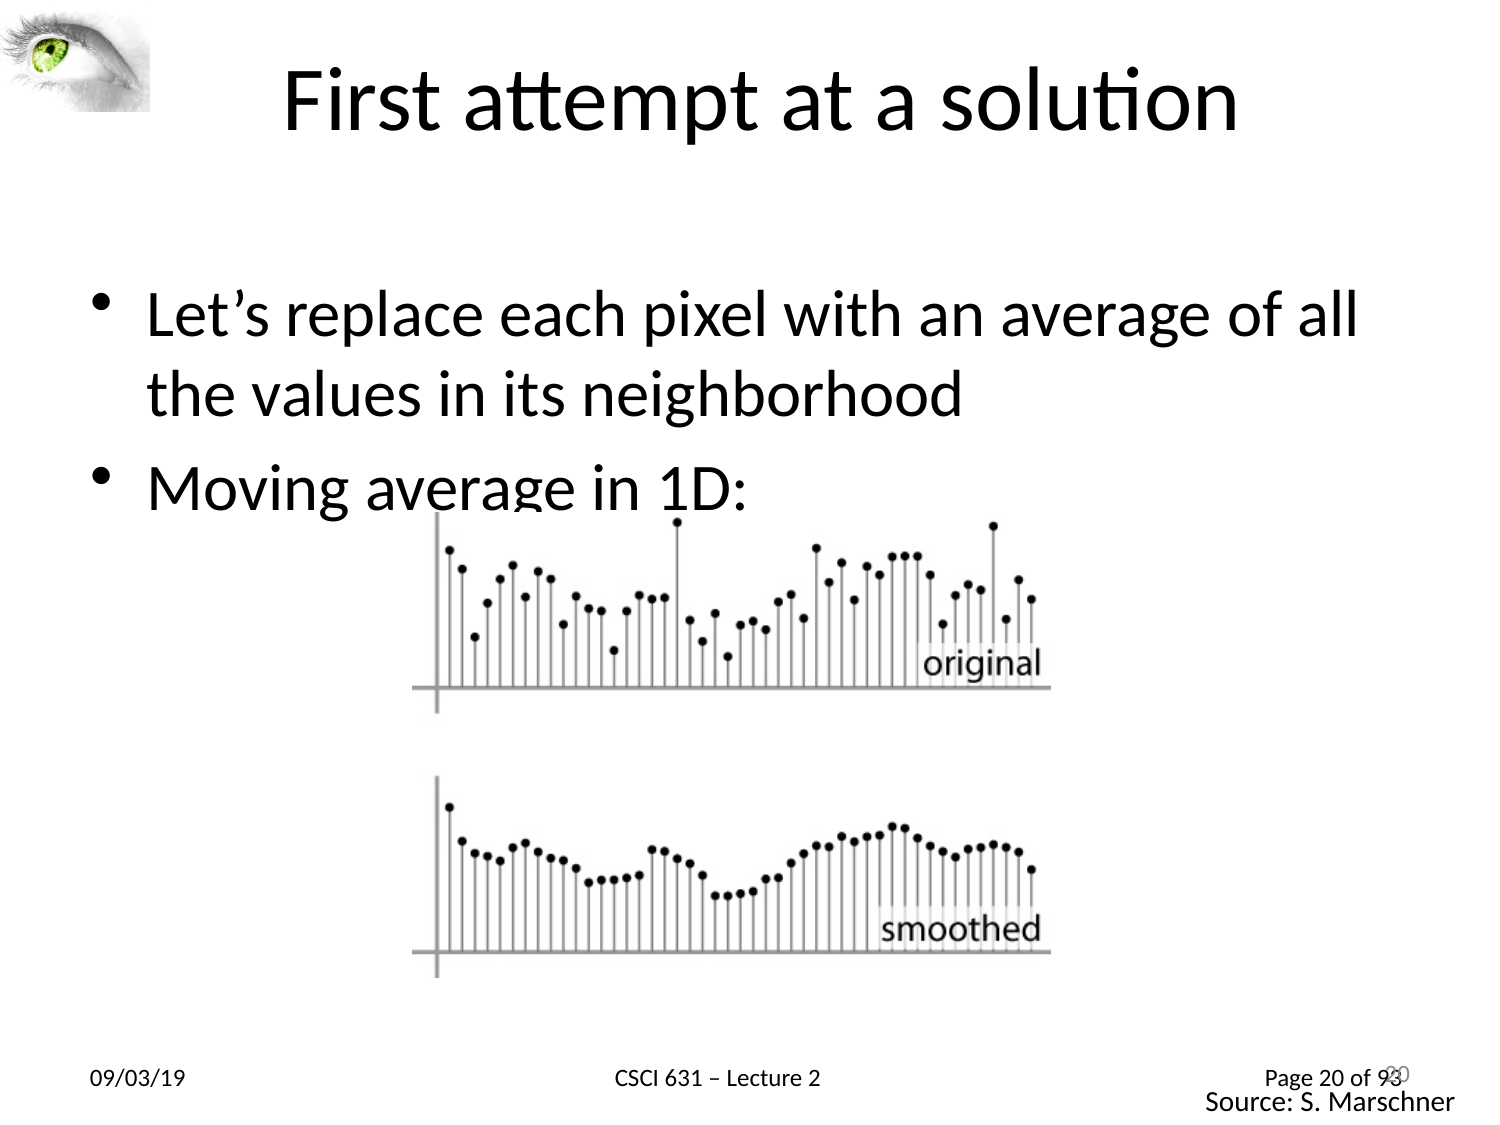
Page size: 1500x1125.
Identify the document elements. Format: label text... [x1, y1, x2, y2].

text_box Source: S. Marschner [1190, 1074, 1471, 1125]
title First attempt at a solution [87, 0, 1438, 188]
picture [0, 0, 87, 112]
list Let’s replace each pixel with an average of all the values in its neighborhood Moving average in 1D: [75, 262, 1425, 1005]
slide_number 20 [1074, 1042, 1425, 1103]
picture [412, 512, 1051, 978]
